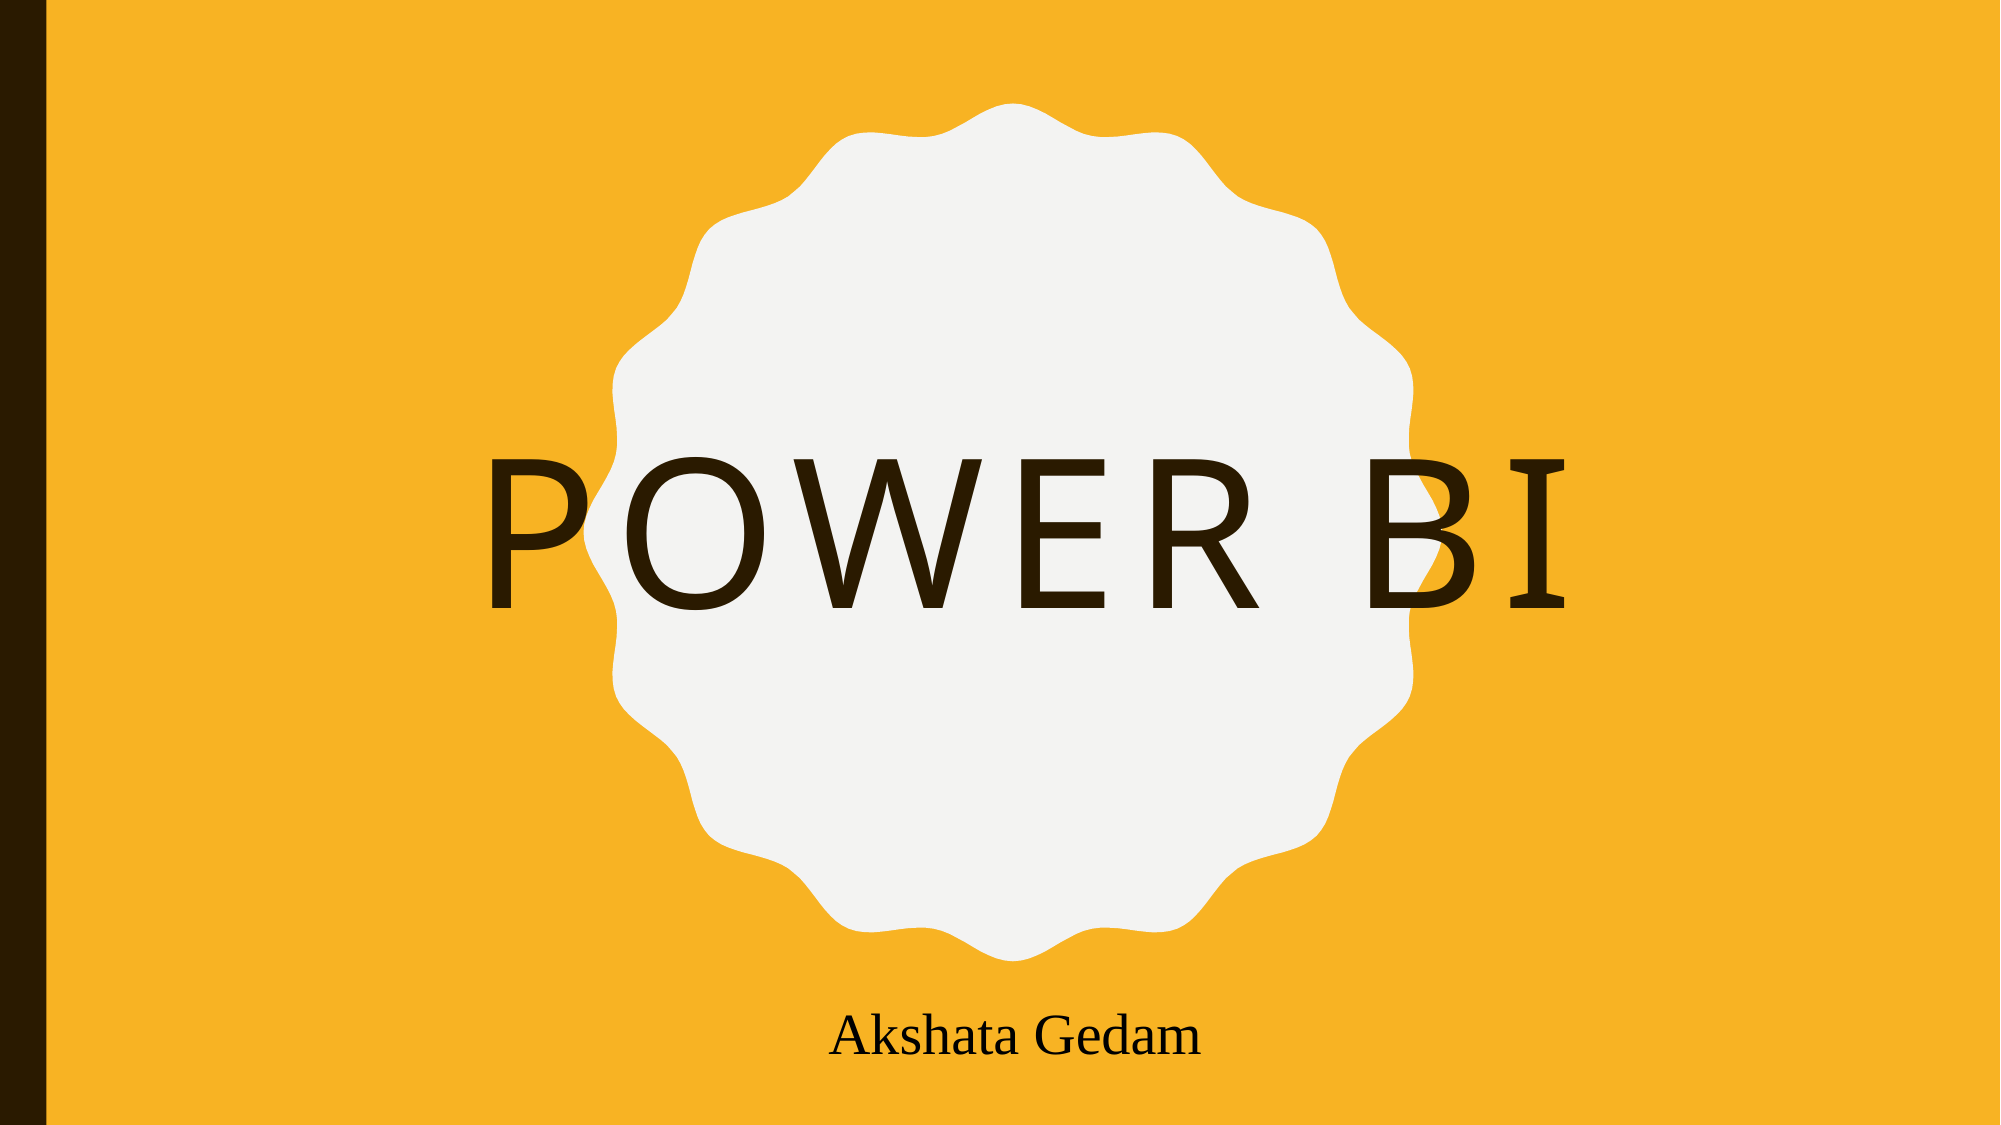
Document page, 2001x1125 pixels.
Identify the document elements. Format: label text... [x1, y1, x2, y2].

text_box Akshata Gedam [813, 988, 2000, 1074]
title Power bi [176, 180, 1870, 902]
